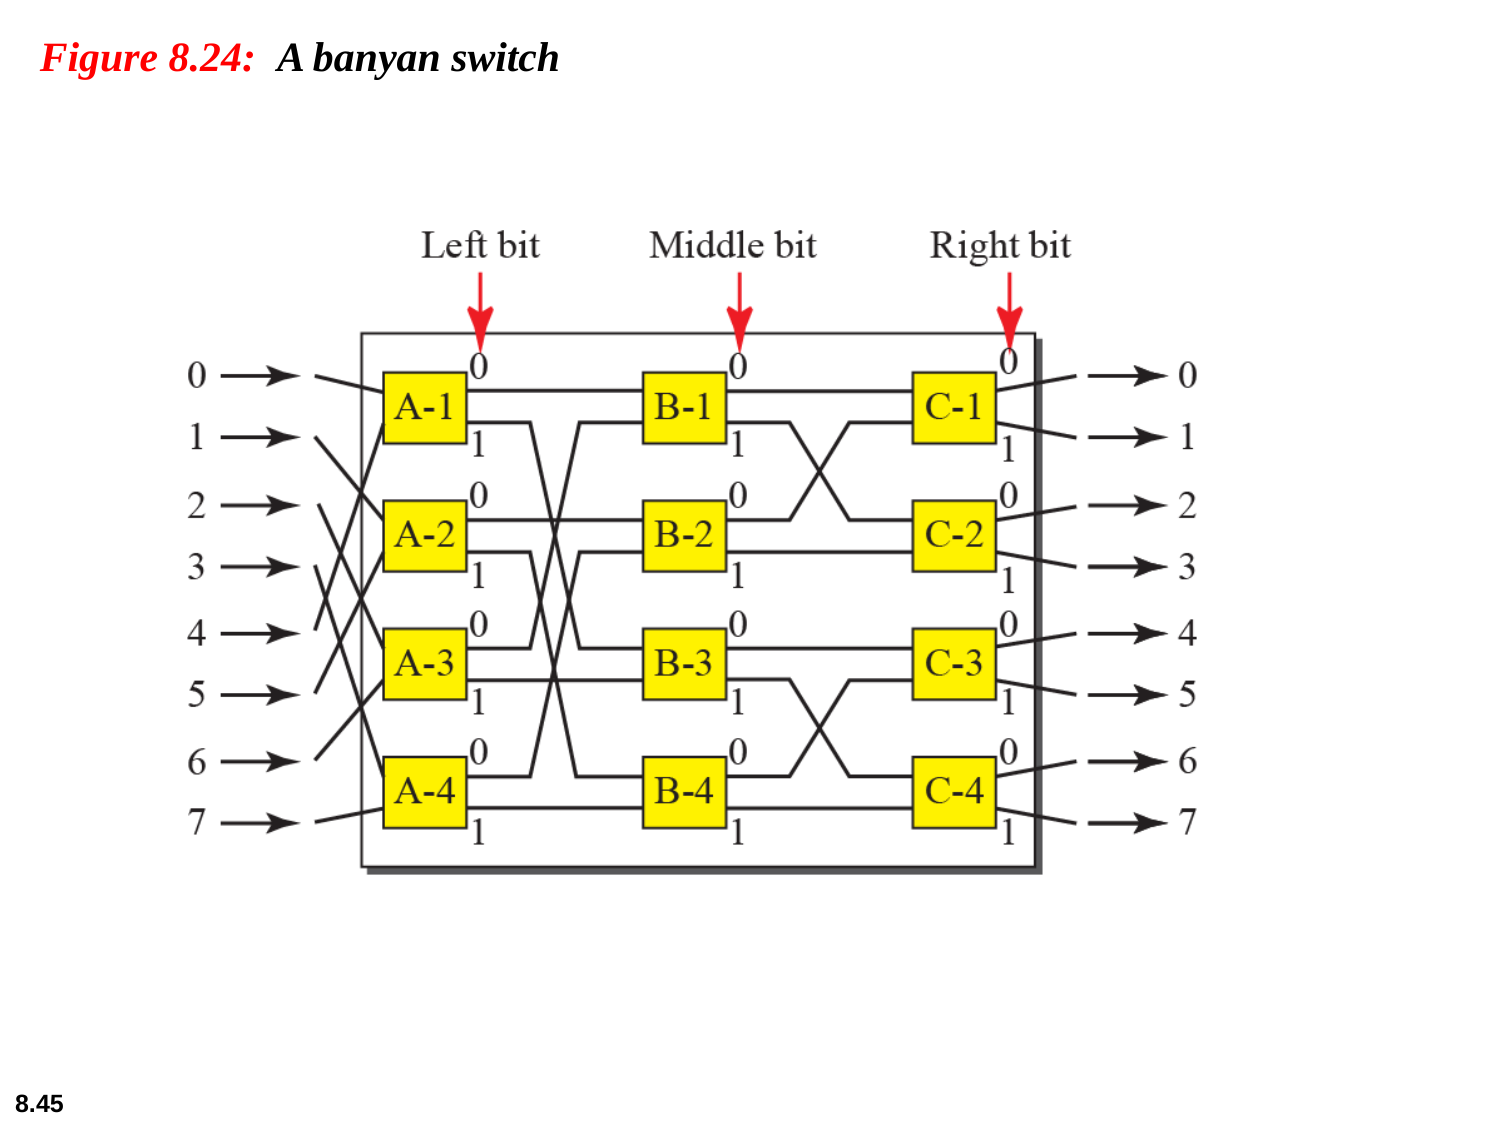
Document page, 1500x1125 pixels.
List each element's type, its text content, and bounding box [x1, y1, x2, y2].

text_box 8.45 [0, 1049, 313, 1125]
picture [187, 224, 1198, 876]
text_box Figure 8.24: A banyan switch [24, 22, 1363, 87]
